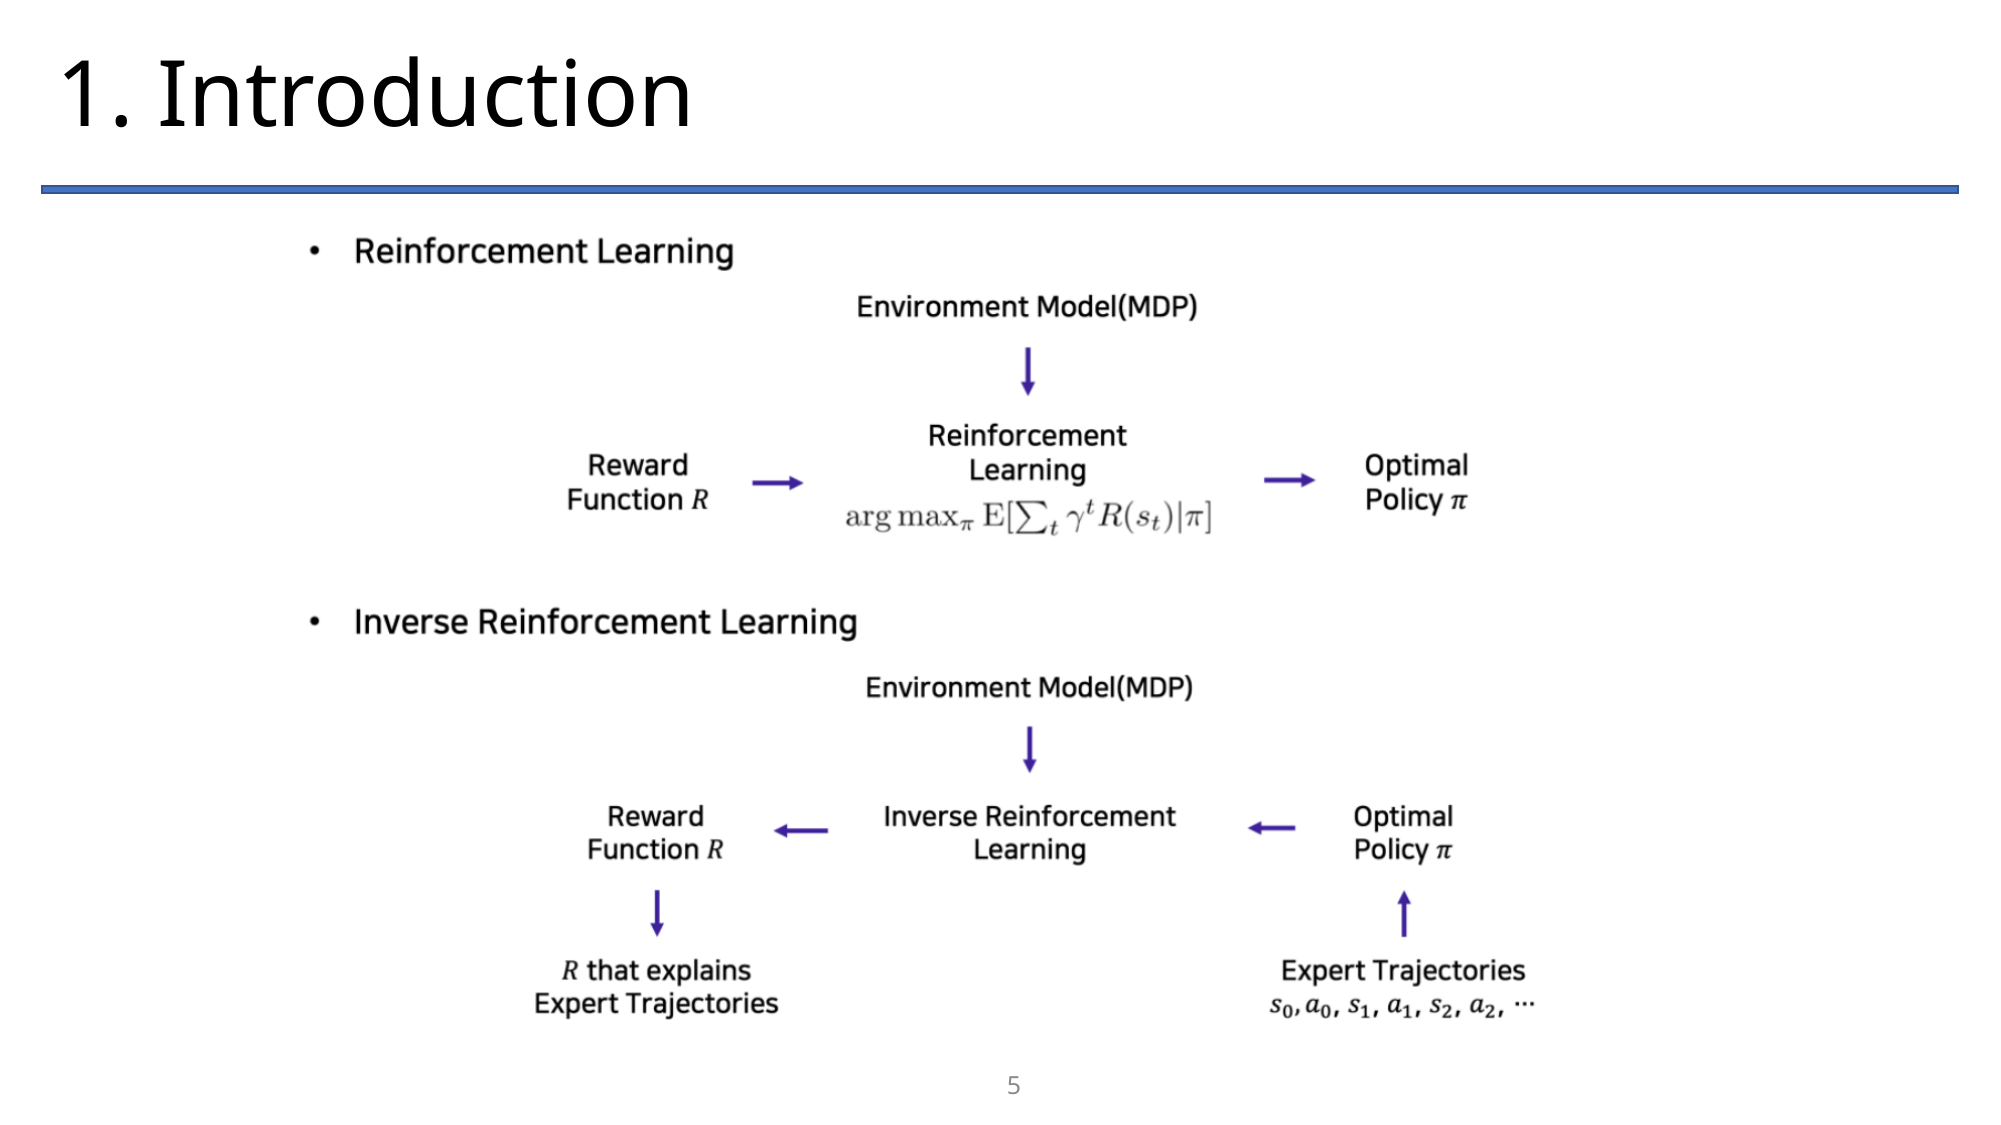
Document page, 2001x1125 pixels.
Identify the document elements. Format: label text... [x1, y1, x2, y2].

picture [266, 211, 1661, 1032]
title 1. Introduction [41, 20, 1953, 173]
slide_number 5 [963, 1056, 1037, 1117]
